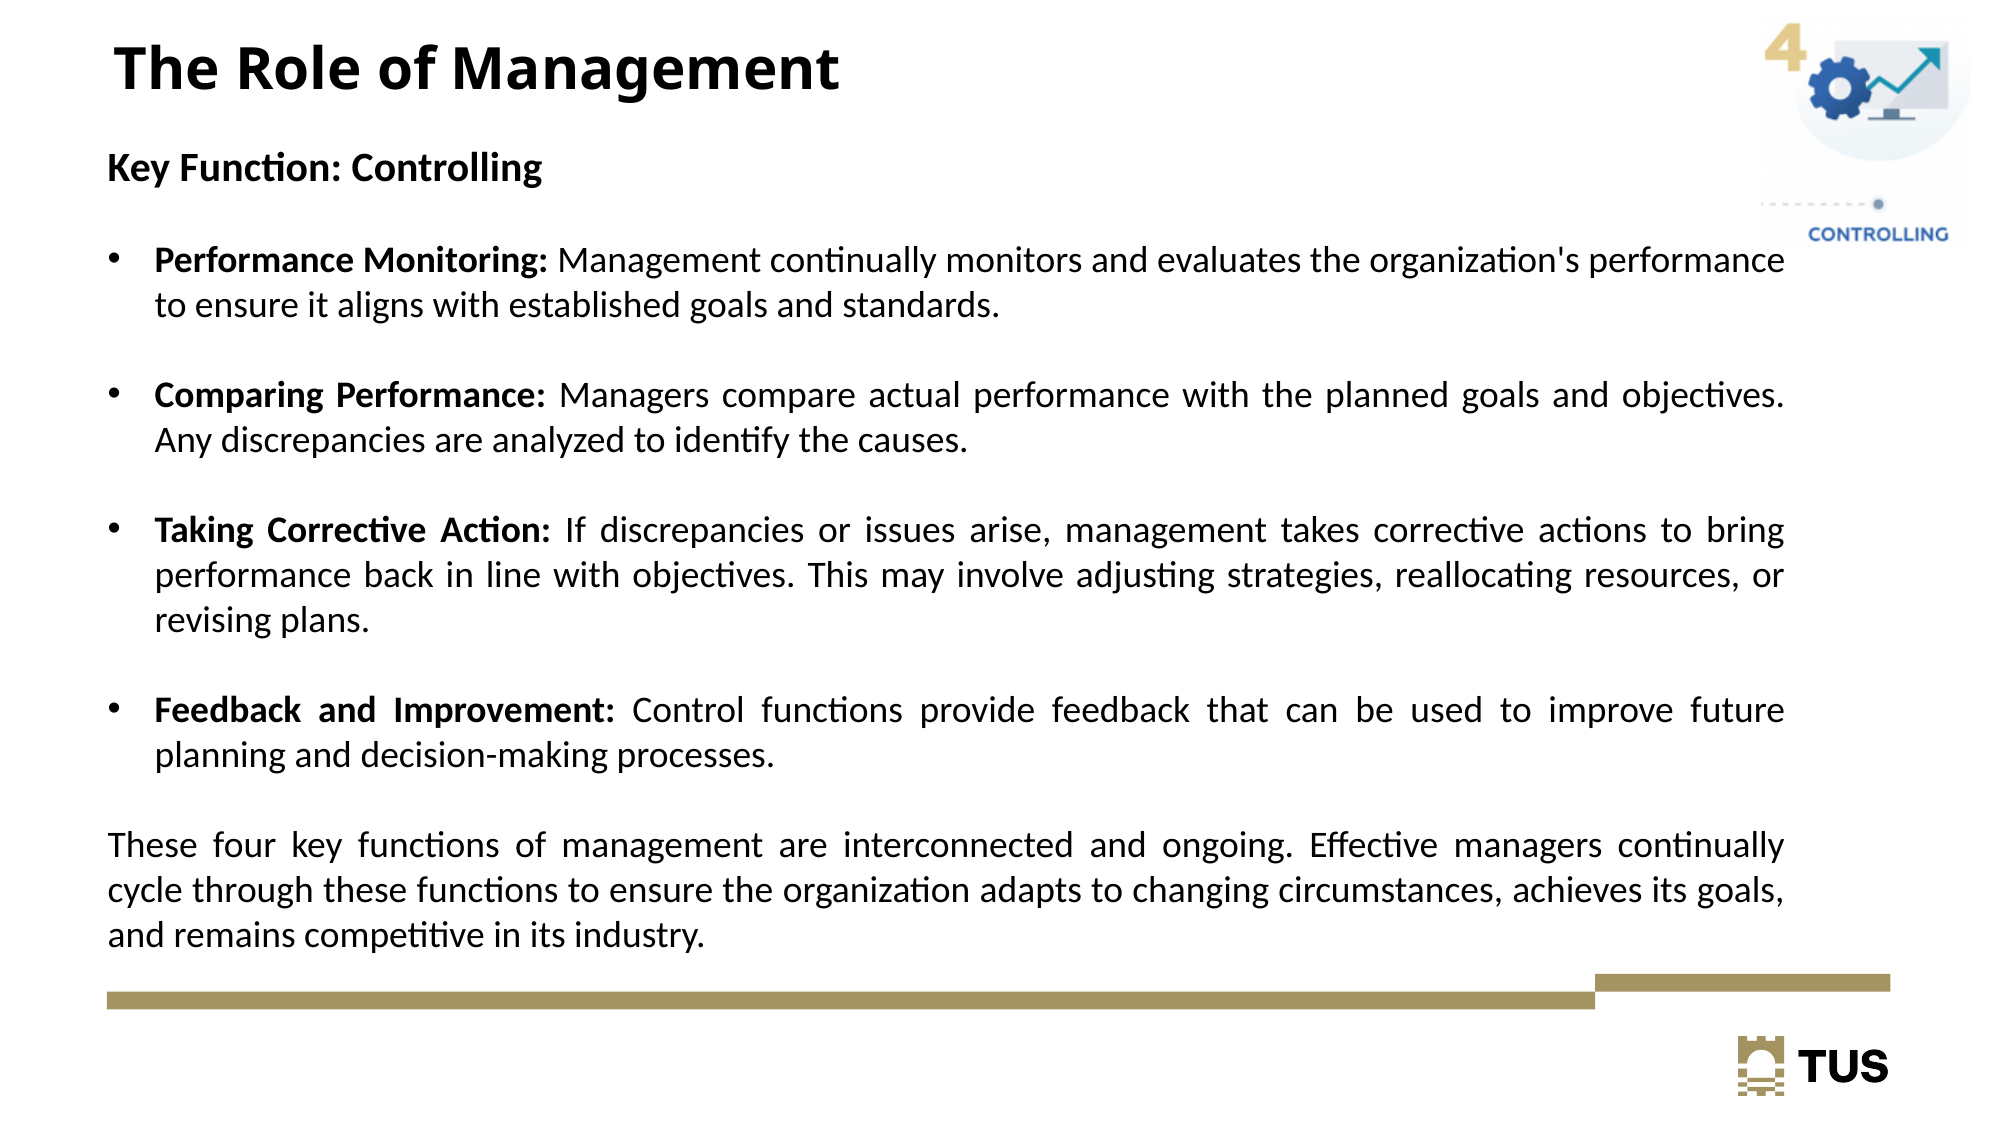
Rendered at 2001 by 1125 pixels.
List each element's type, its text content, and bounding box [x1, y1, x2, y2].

title The Role of Management [113, 31, 1428, 132]
picture [1738, 1036, 1888, 1096]
text_box Key Function: Controlling Performance Monitoring: Management continually monitors and evaluates the organization's performance to ensure it aligns with established goals and standards. Comparing Performance: Managers compare actual performance with the planned goals and objectives. Any discrepancies are analyzed to identify the causes. Taking Corrective Action: If discrepancies or issues arise, management takes corrective actions to bring performance back in line with objectives. This may involve adjusting strategies, reallocating resources, or revising plans. Feedback and Improvement: Control functions provide feedback that can be used to improve future planning and decision-making processes. These four key functions of management are interconnected and ongoing. Effective managers continually cycle through these functions to ensure the organization adapts to changing circumstances, achieves its goals, and remains competitive in its industry. [92, 132, 1802, 963]
picture [1760, 16, 1971, 249]
